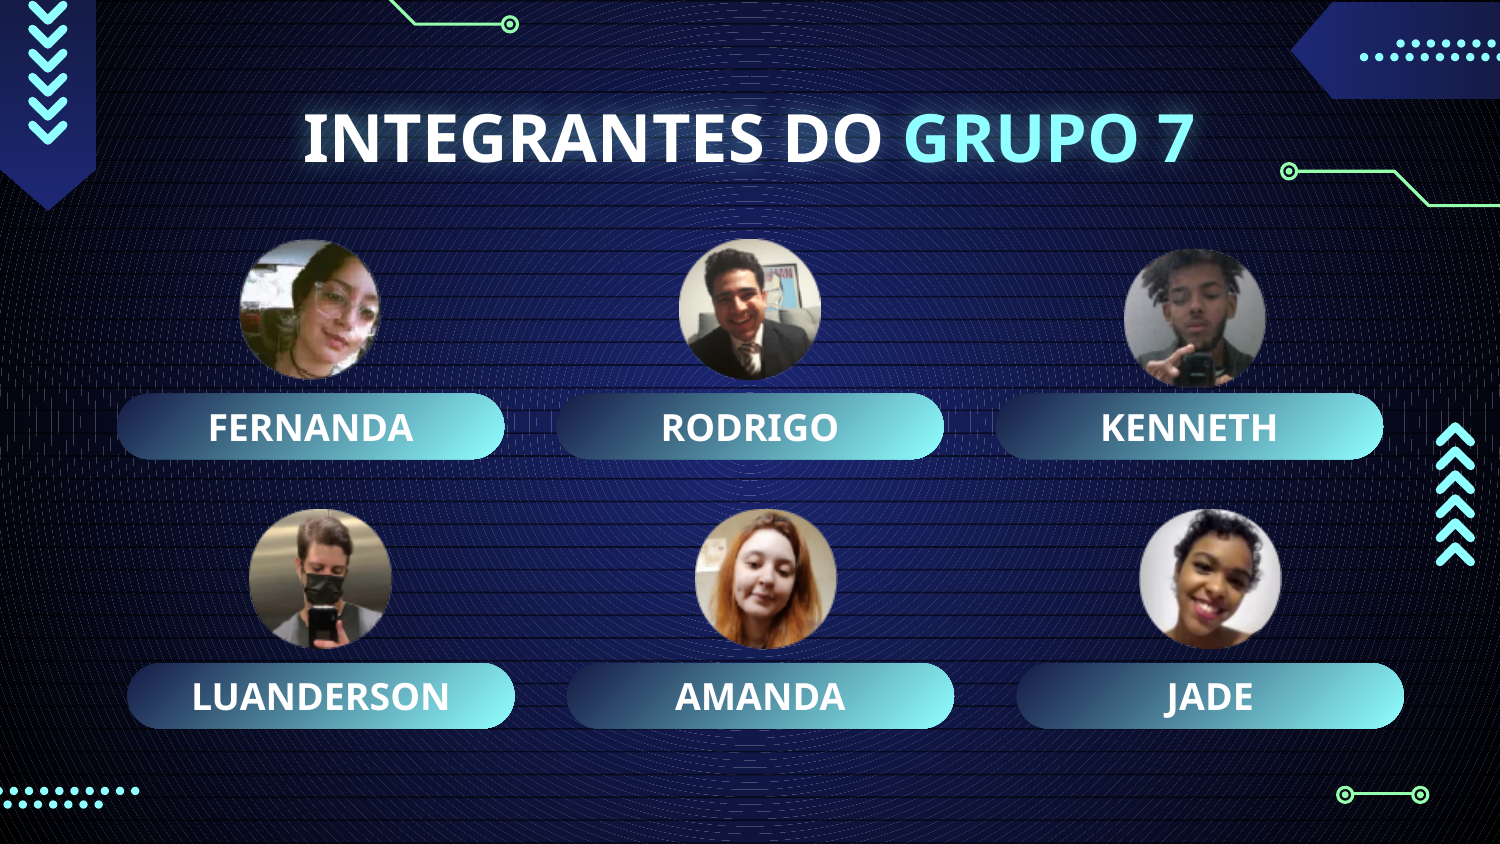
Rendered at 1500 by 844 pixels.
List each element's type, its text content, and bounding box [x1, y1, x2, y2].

text_box [116, 393, 505, 460]
picture [249, 509, 393, 649]
title LUANDERSON [137, 673, 505, 719]
title AMANDA [579, 673, 941, 719]
picture [1123, 249, 1267, 389]
title JADE [1029, 673, 1391, 719]
picture [679, 239, 821, 381]
text_box [995, 393, 1384, 460]
title INTEGRANTES DO GRUPO 7 [116, 88, 1383, 183]
picture [1138, 509, 1282, 649]
text_box [556, 393, 944, 460]
picture [695, 509, 839, 649]
text_box [127, 663, 515, 729]
picture [239, 239, 382, 381]
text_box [1281, 163, 1500, 214]
title RODRIGO [569, 403, 931, 449]
text_box [566, 663, 955, 729]
title FERNANDA [127, 403, 494, 449]
text_box [1016, 663, 1404, 729]
title KENNETH [1008, 403, 1370, 449]
